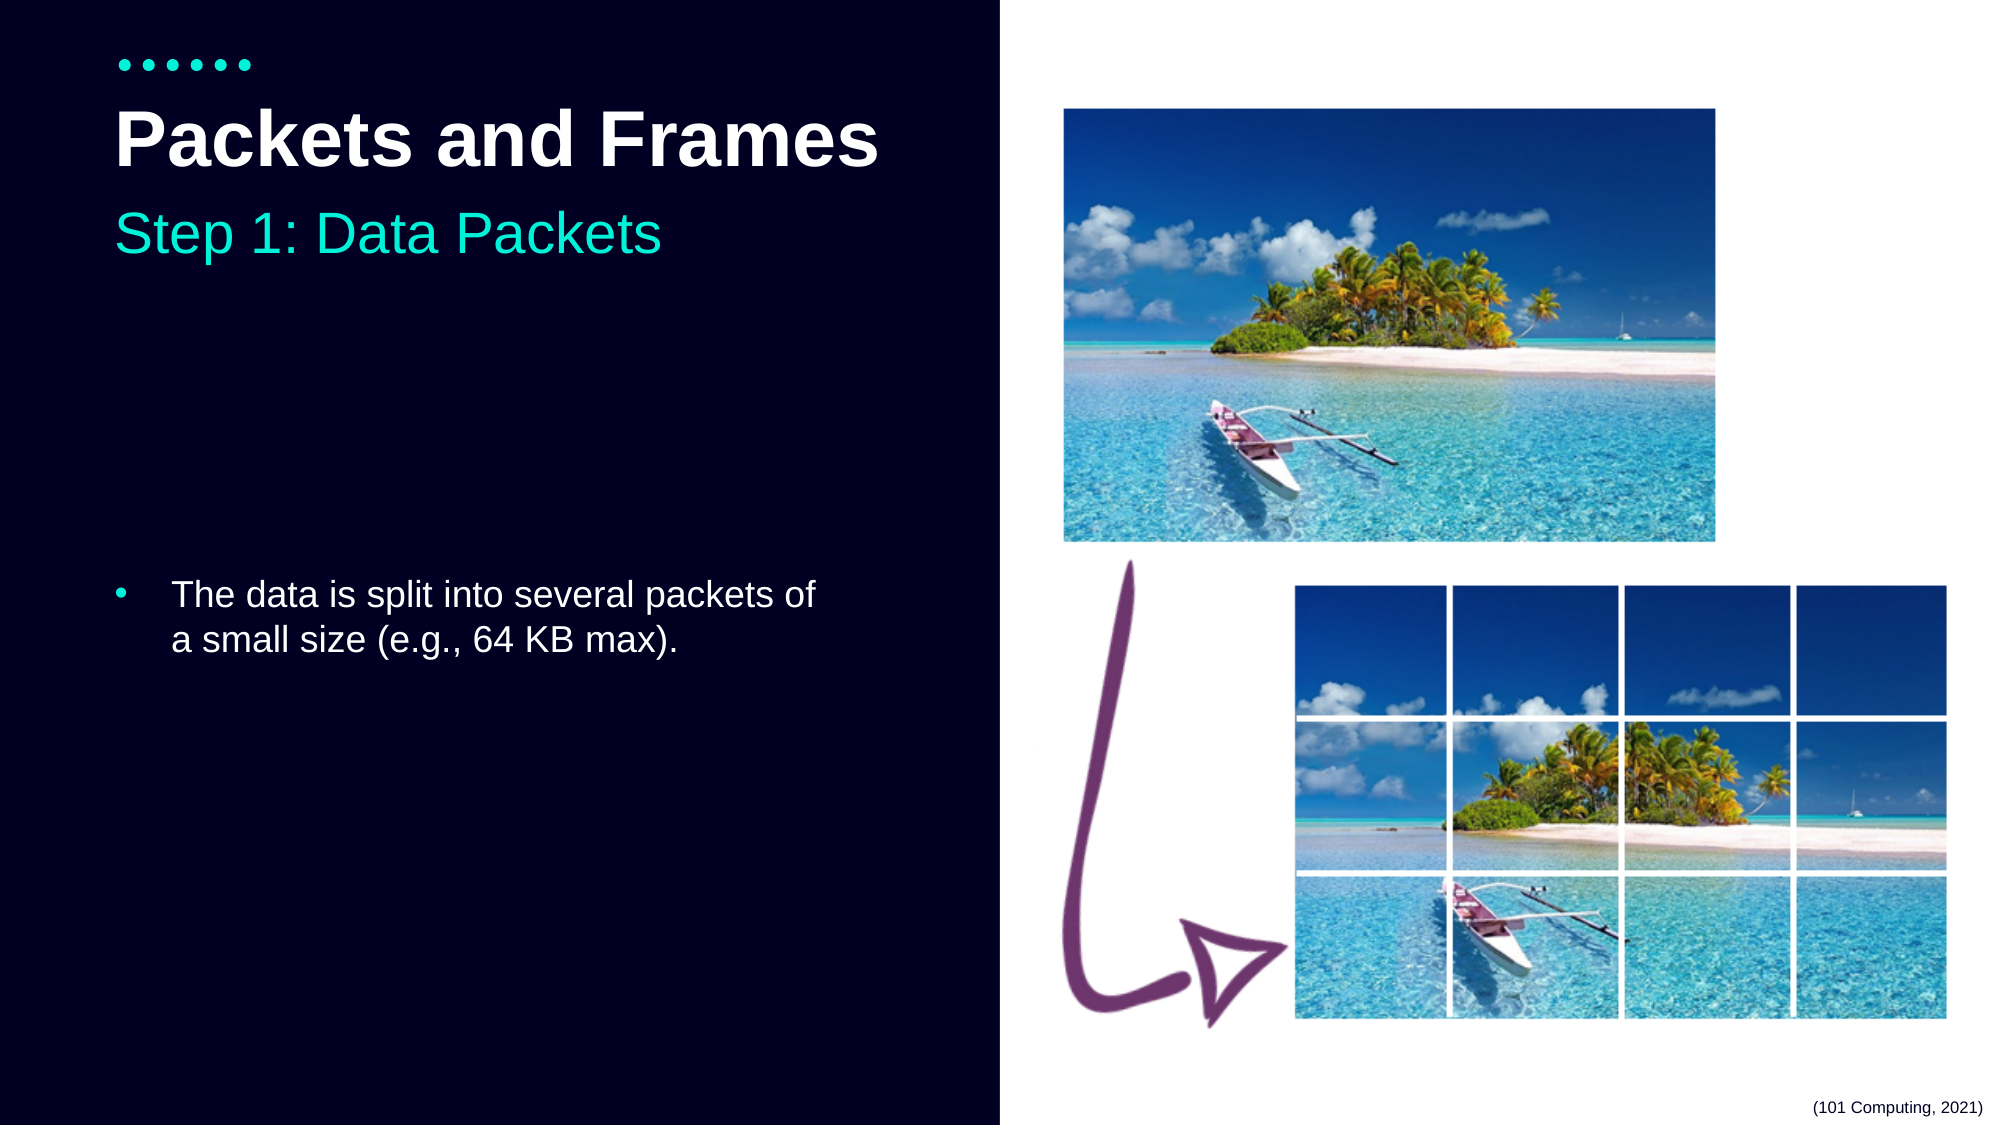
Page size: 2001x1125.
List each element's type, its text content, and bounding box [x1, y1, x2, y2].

text_box (101 Computing, 2021) [1797, 1089, 1999, 1125]
picture [1024, 62, 1976, 1063]
title Packets and Frames [99, 91, 900, 193]
text_box [999, 0, 2000, 1125]
list Step 1: Data Packets [99, 196, 900, 313]
text_box The data is split into several packets of a small size (e.g., 64 KB max). [99, 562, 860, 668]
